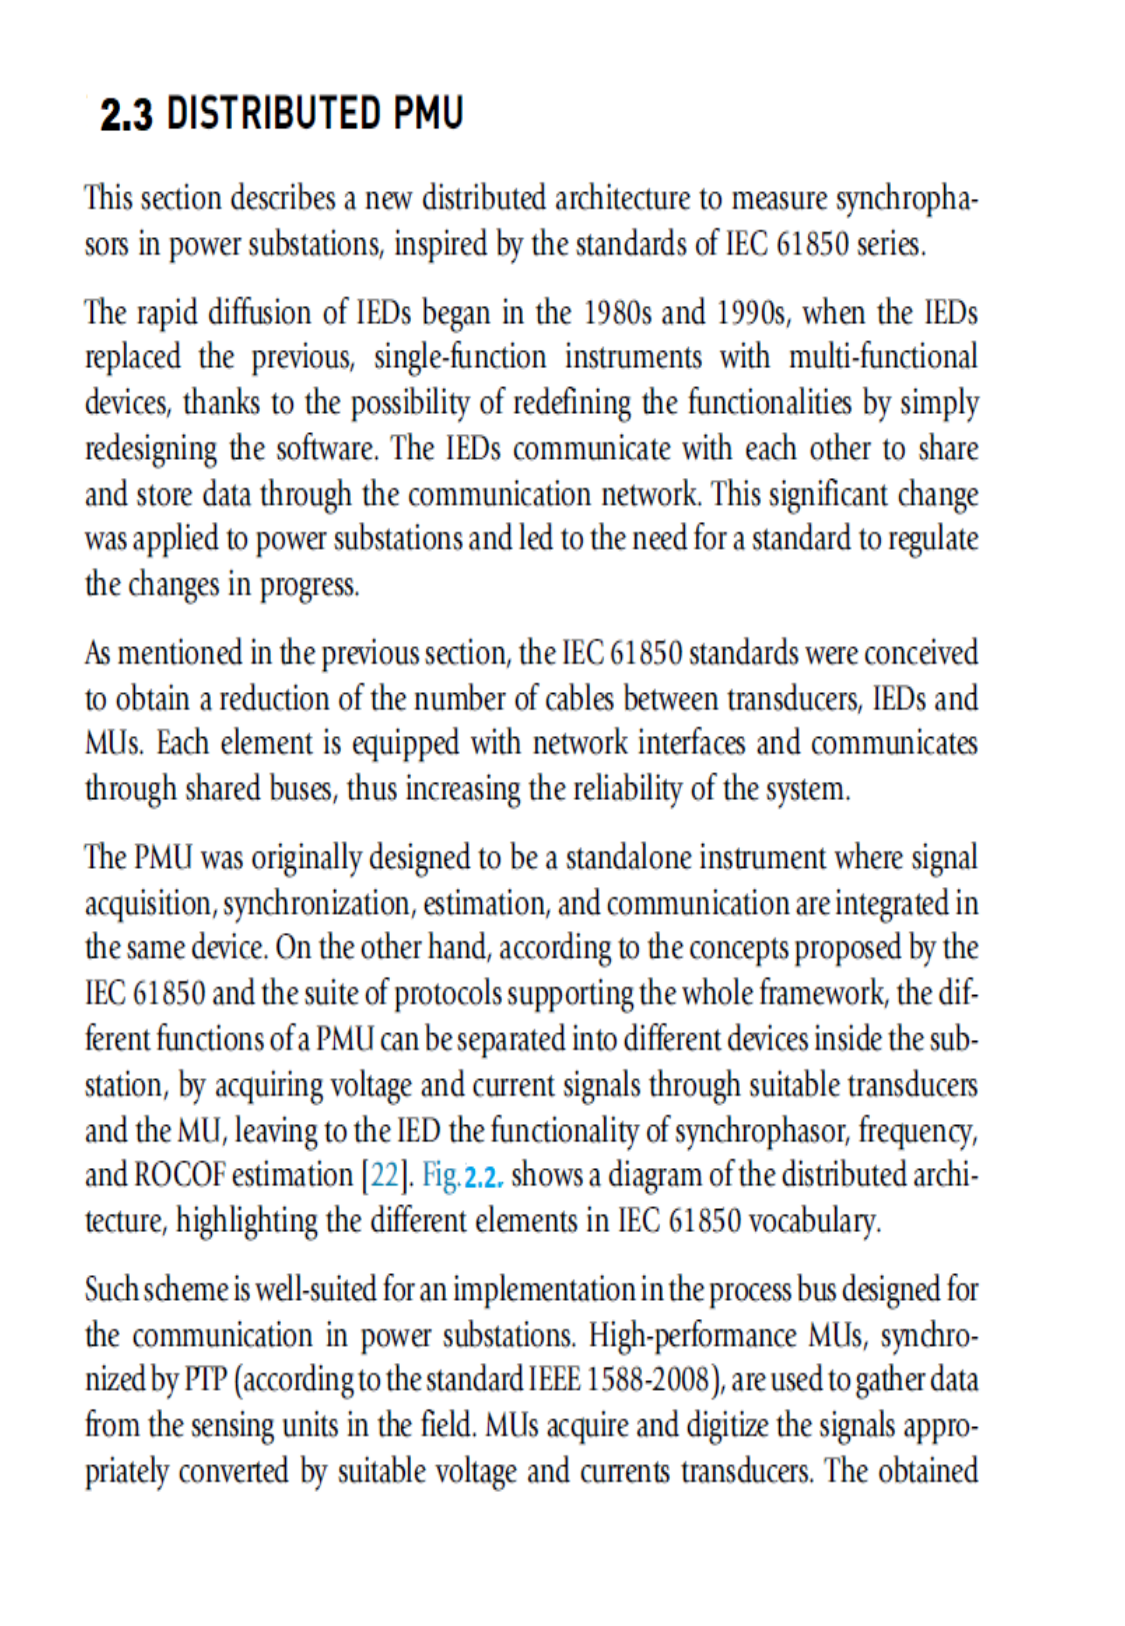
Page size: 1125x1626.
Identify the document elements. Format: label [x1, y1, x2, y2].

picture [49, 24, 1063, 1513]
